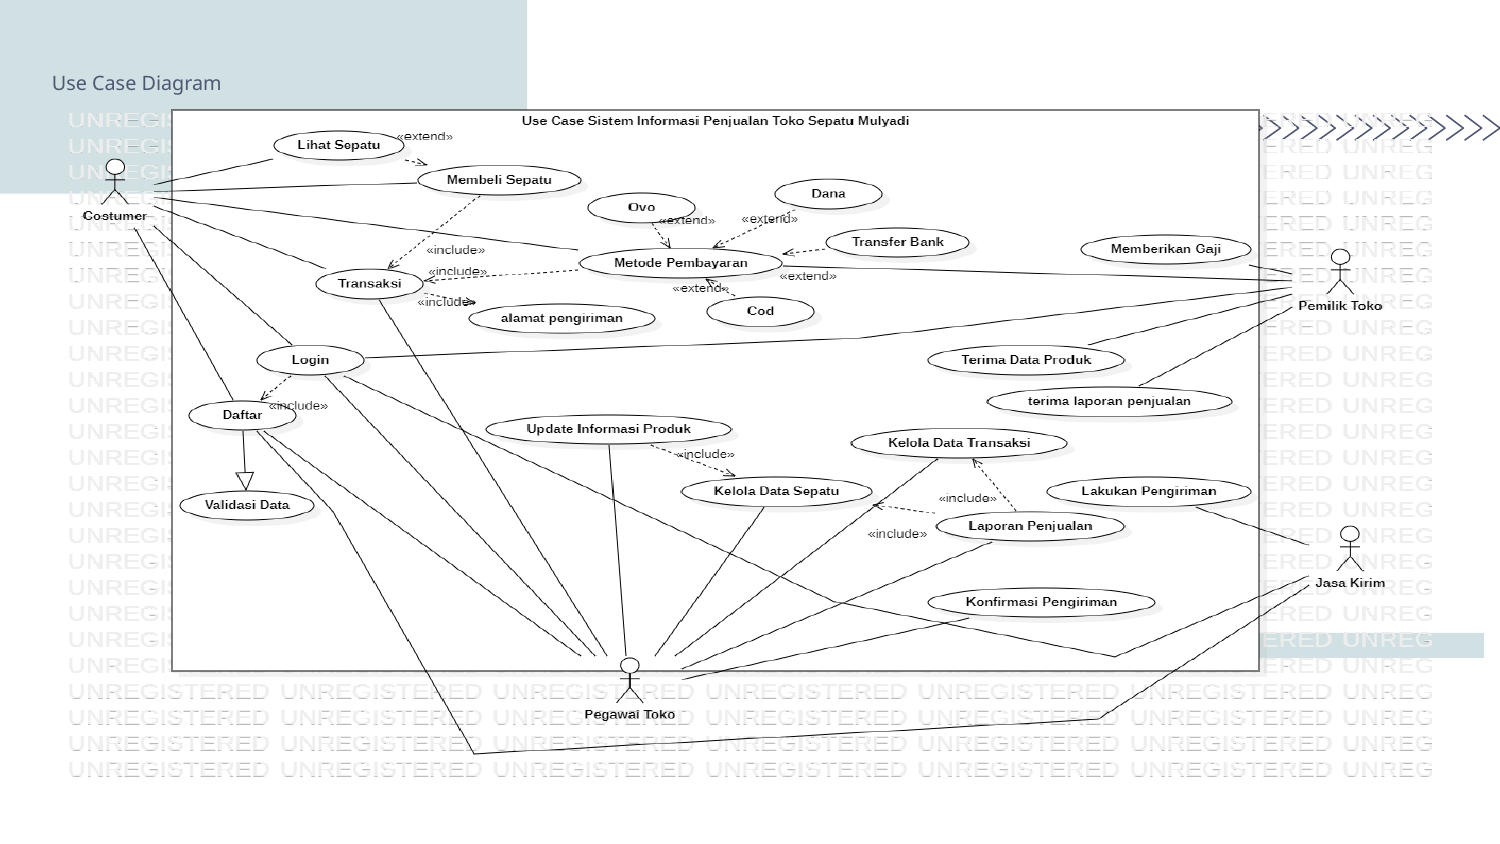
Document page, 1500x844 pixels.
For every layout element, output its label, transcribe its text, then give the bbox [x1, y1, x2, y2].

title Use Case Diagram [36, 55, 1303, 134]
picture [68, 100, 1432, 789]
